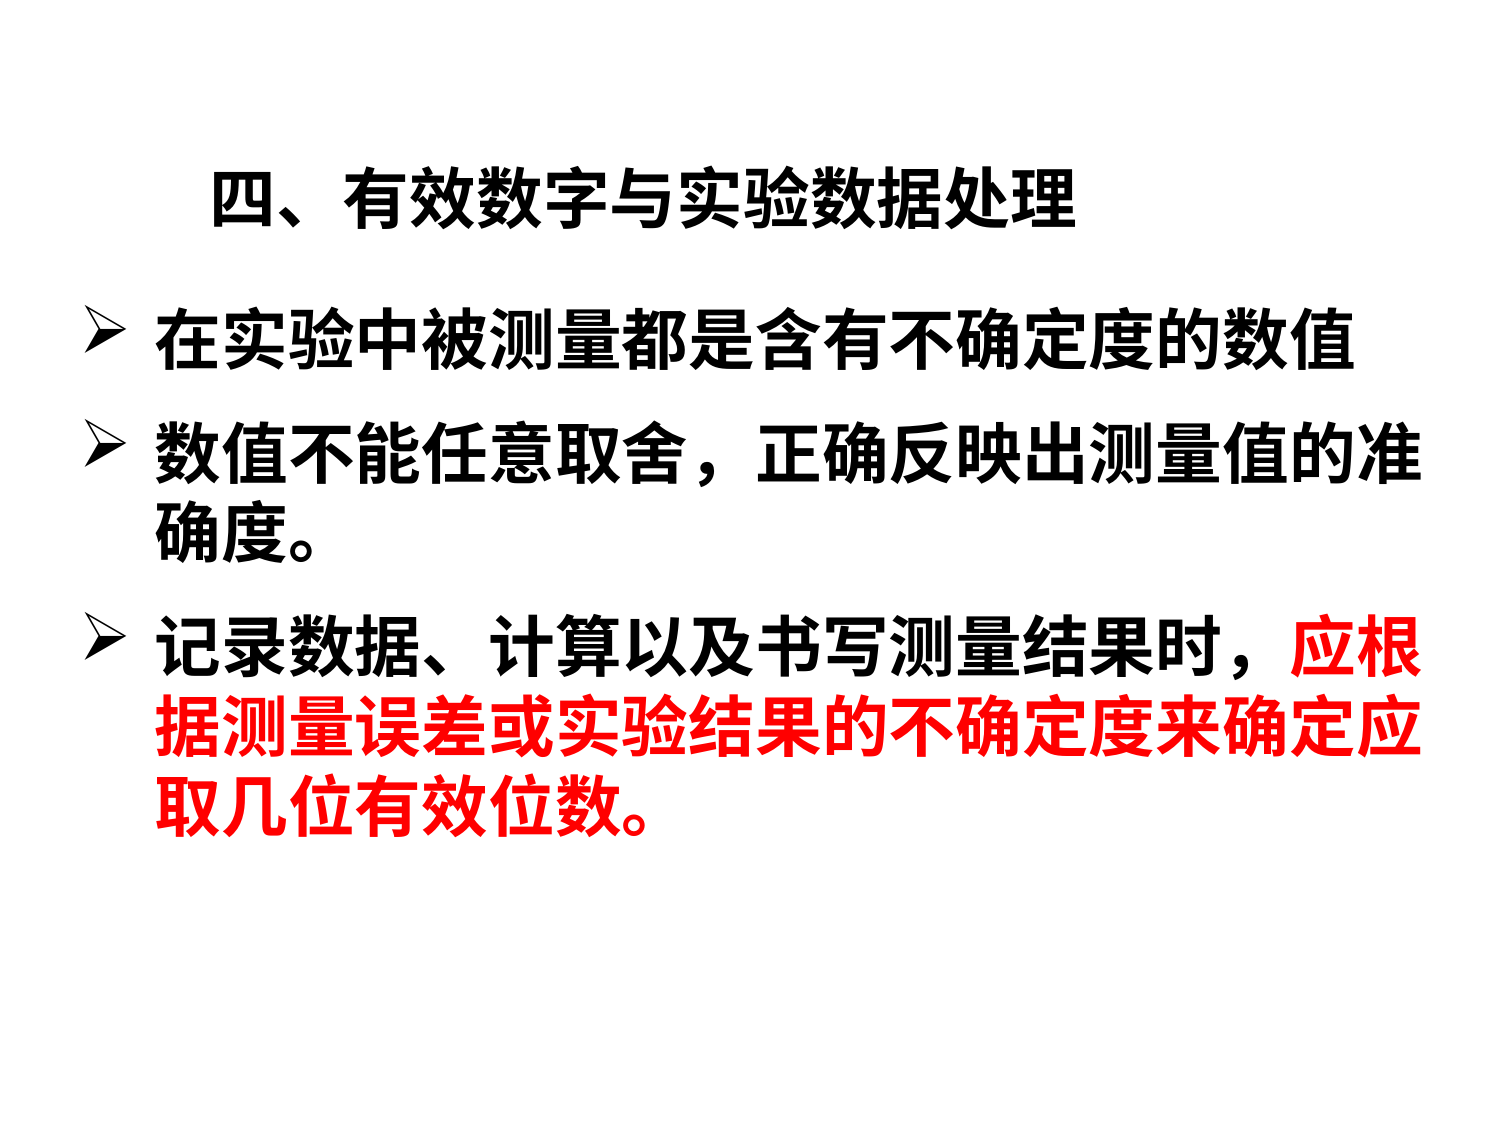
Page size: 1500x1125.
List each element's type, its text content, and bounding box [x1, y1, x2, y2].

text_box 四、有效数字与实验数据处理 [194, 148, 1317, 244]
text_box 在实验中被测量都是含有不确定度的数值 数值不能任意取舍，正确反映出测量值的准确度。 记录数据、计算以及书写测量结果时，应根据测量误差或实验结果的不确定度来确定应取几位有效位数。 [64, 290, 1459, 852]
